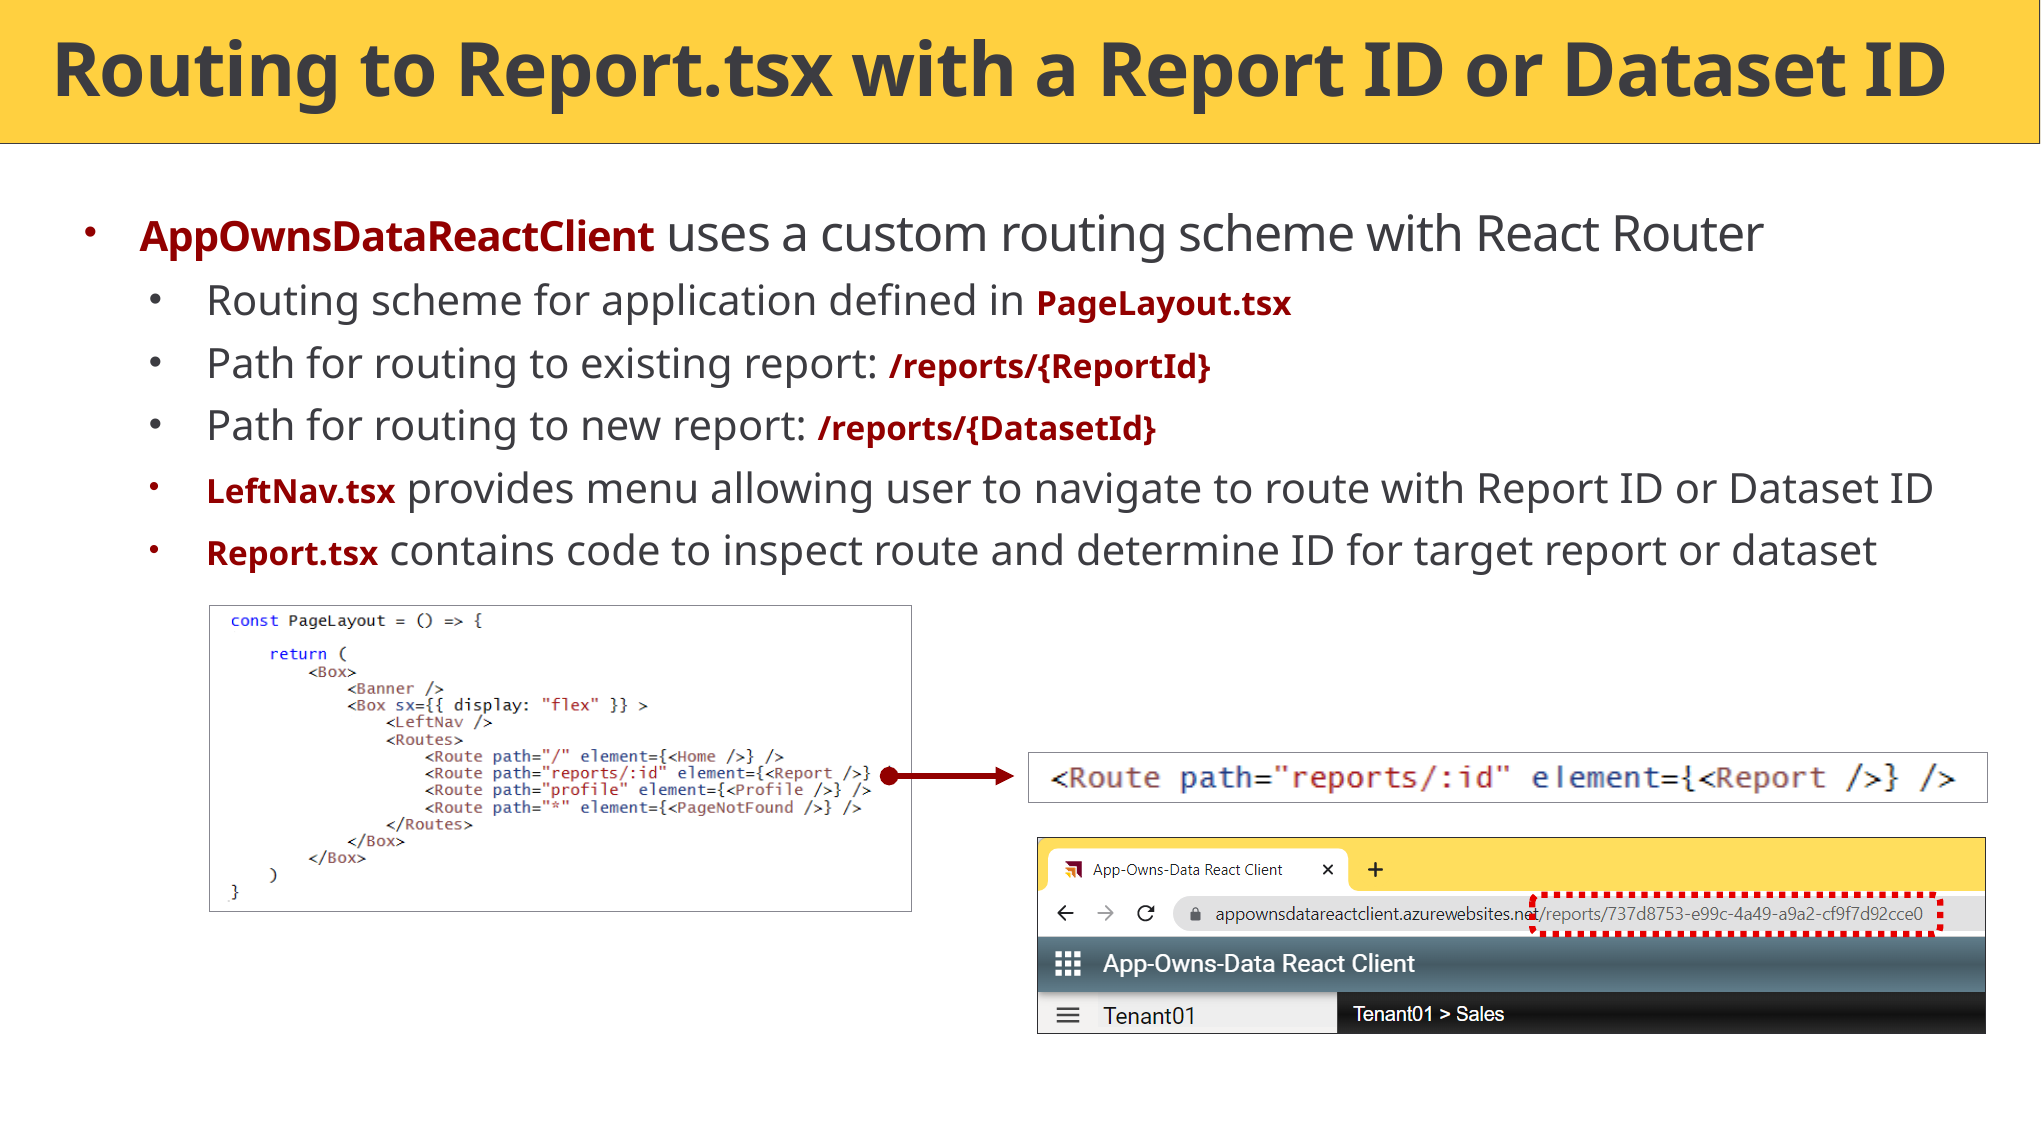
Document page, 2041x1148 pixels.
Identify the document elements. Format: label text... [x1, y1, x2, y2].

picture [209, 605, 912, 913]
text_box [888, 751, 1988, 804]
list AppOwnsDataReactClient uses a custom routing scheme with React Router Routing scheme for application defined in PageLayout.tsx Path for routing to existing report: /reports/{ReportId} Path for routing to new report: /reports/{DatasetId} LeftNav.tsx provides menu allowing user to navigate to route with Report ID or Dataset ID Report.tsx contains code to inspect route and determine ID for target report or dataset [83, 201, 1988, 578]
picture [1037, 837, 1986, 1034]
title Routing to Report.tsx with a Report ID or Dataset ID [51, 31, 1988, 113]
